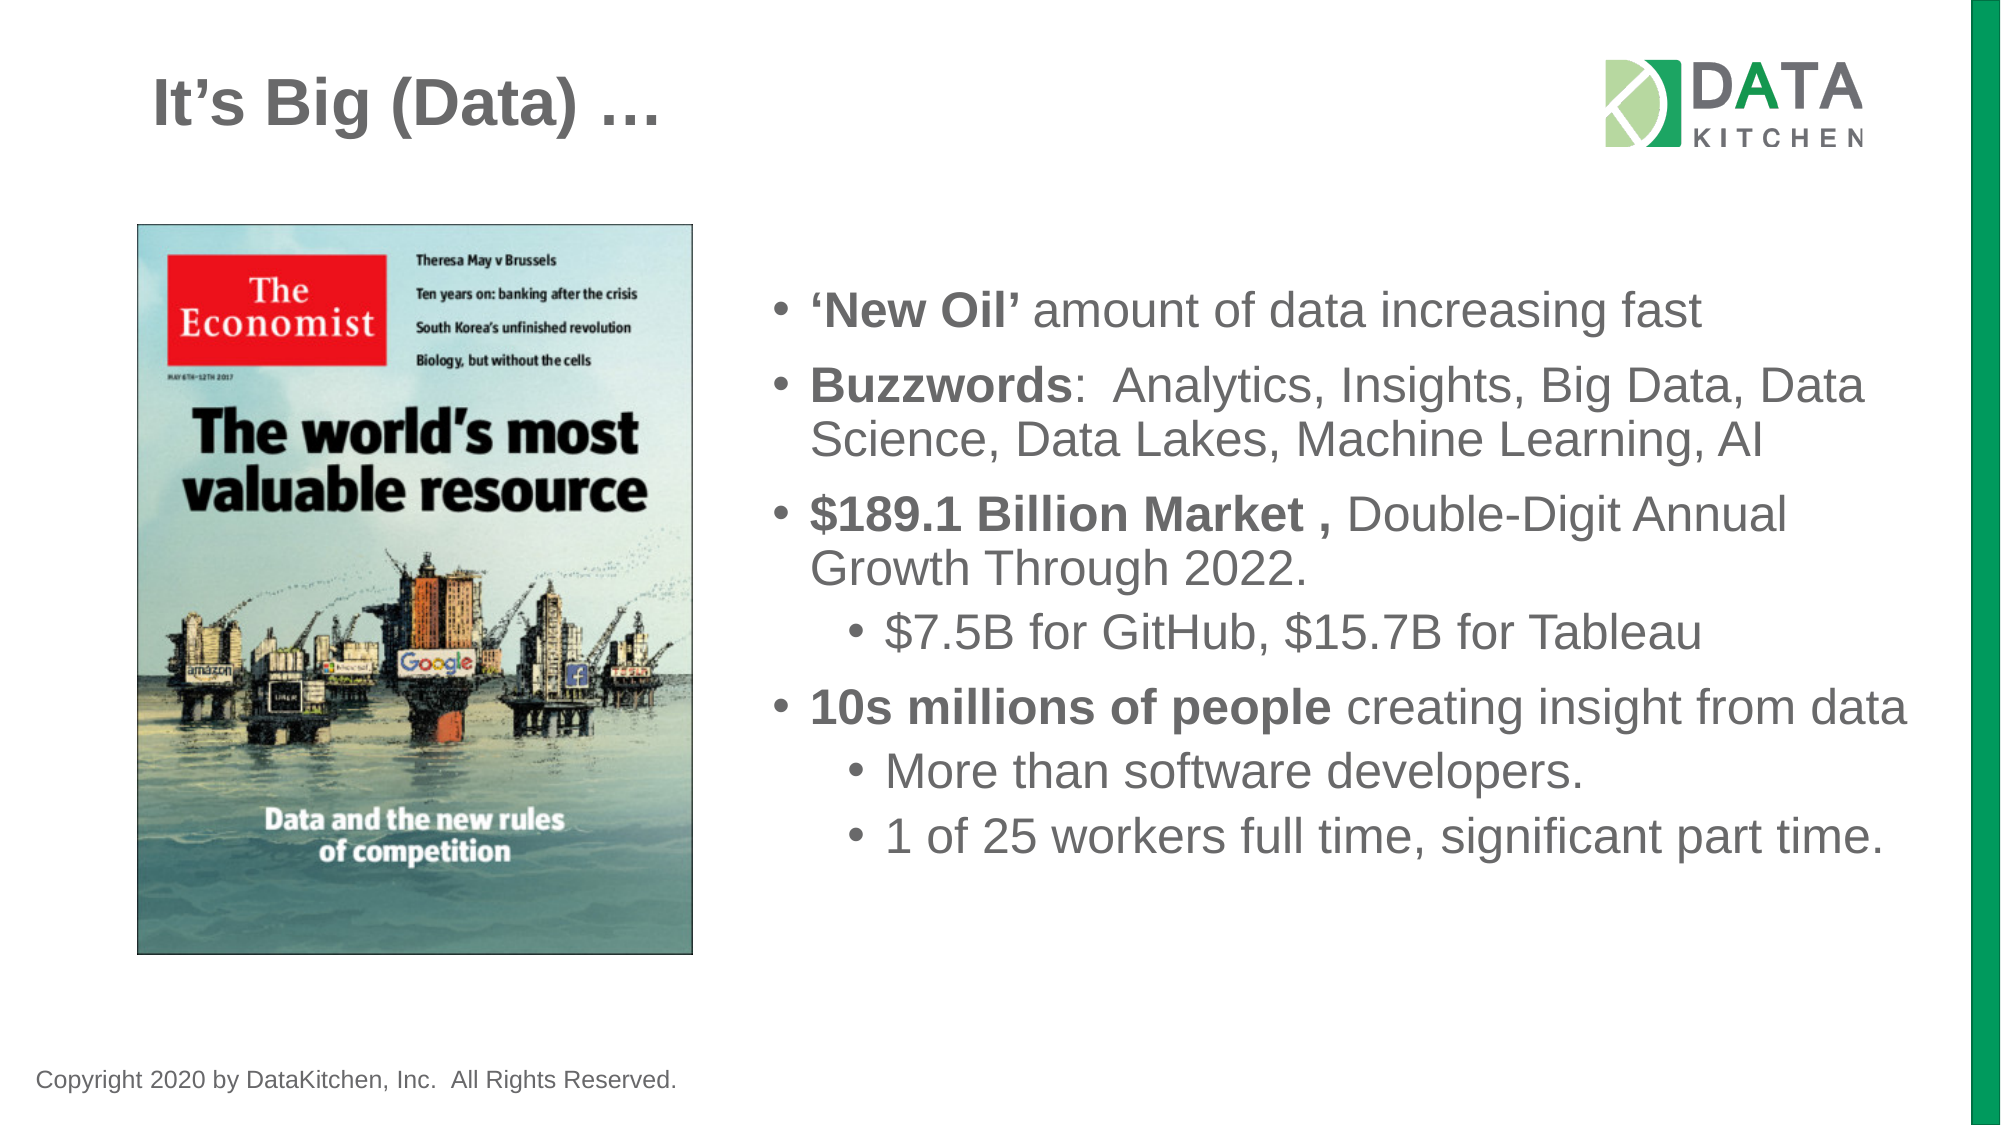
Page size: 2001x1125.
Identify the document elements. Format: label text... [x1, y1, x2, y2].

list ‘New Oil’ amount of data increasing fast Buzzwords: Analytics, Insights, Big Data, Data Science, Data Lakes, Machine Learning, AI $189.1 Billion Market , Double-Digit Annual Growth Through 2022. $7.5B for GitHub, $15.7B for Tableau 10s millions of people creating insight from data More than software developers. 1 of 25 workers full time, significant part time. [757, 276, 1928, 977]
picture [137, 224, 693, 955]
title It’s Big (Data) … [137, 59, 1554, 240]
